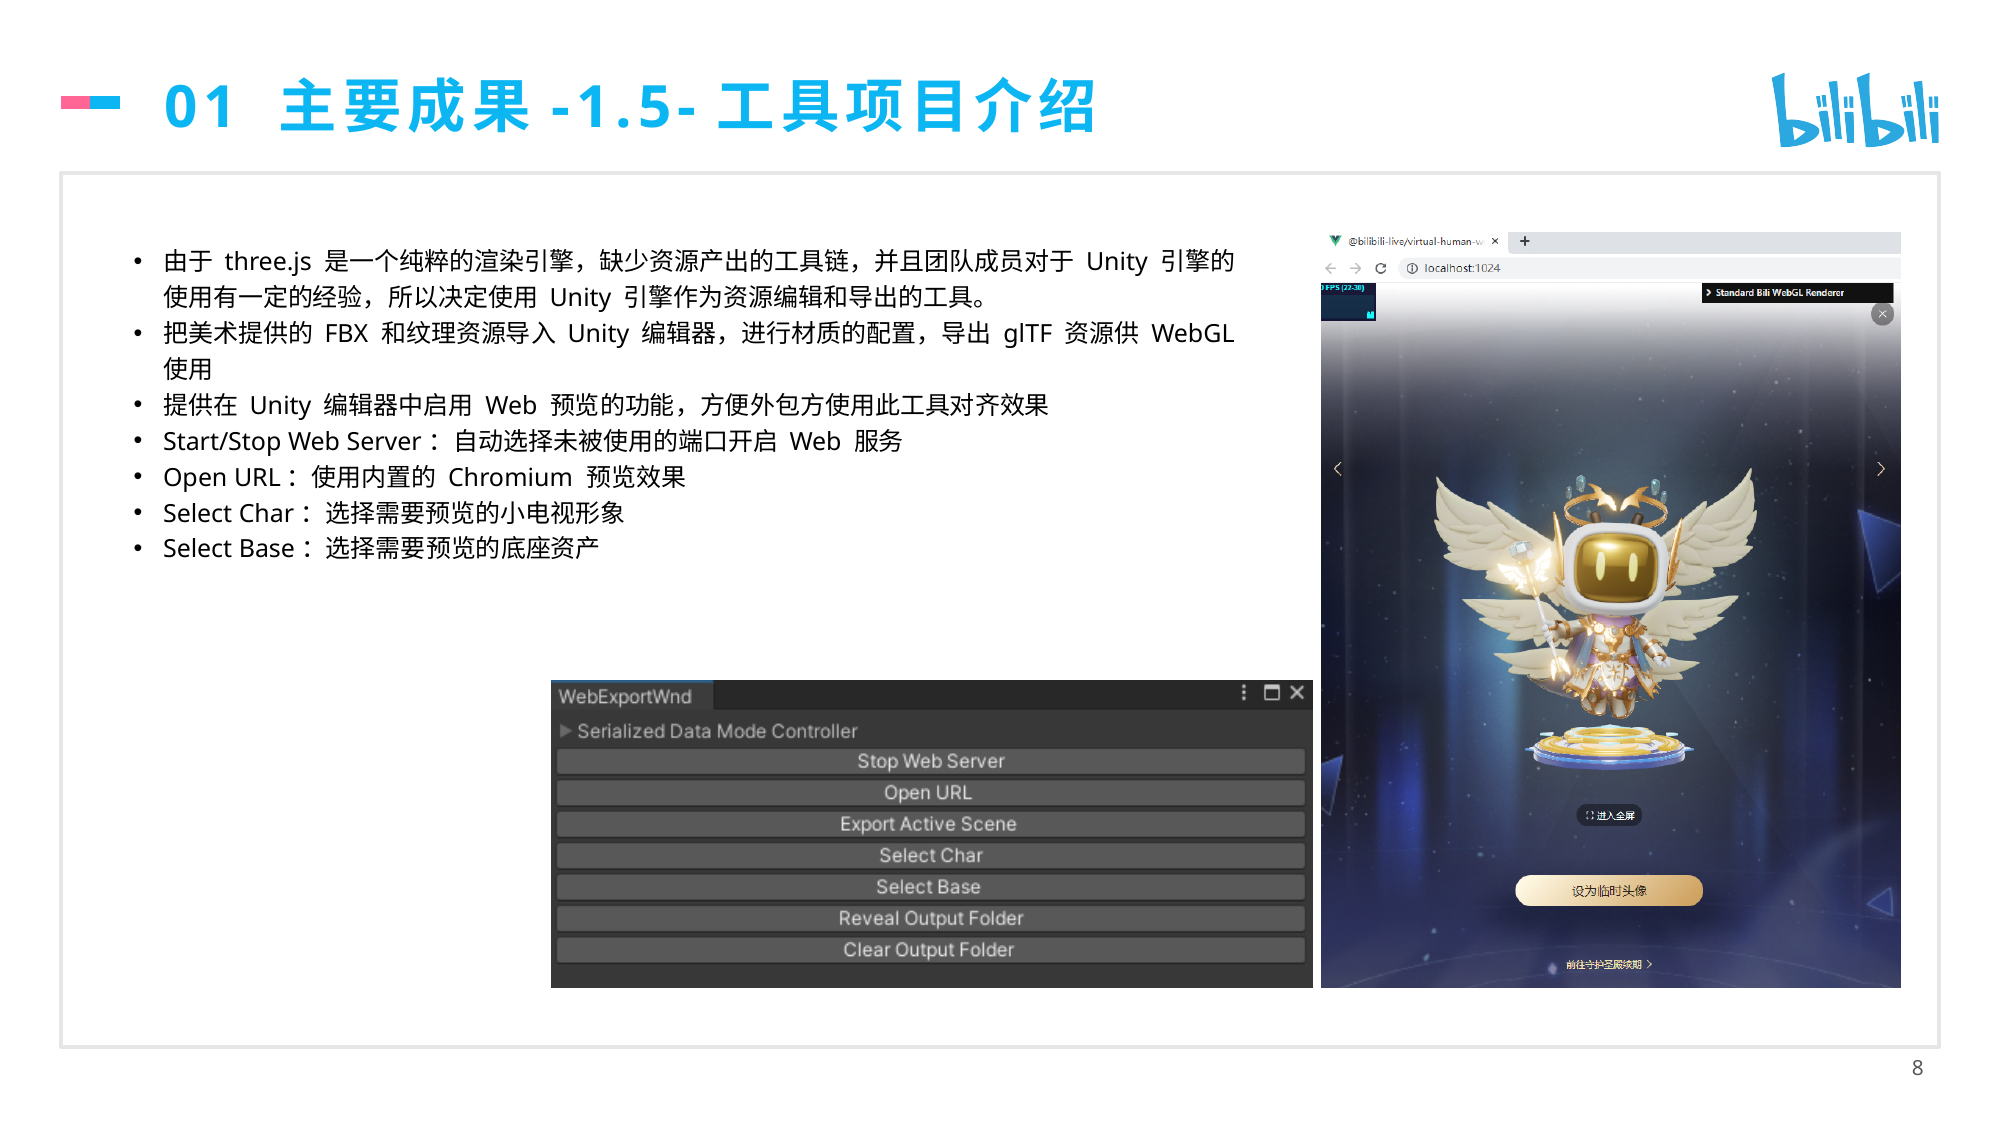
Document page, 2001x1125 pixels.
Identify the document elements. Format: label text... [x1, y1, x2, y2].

picture [551, 680, 1313, 988]
text_box [59, 171, 1941, 1049]
title 01 主要成果-1.5-工具项目介绍 [149, 45, 1715, 164]
picture [1321, 232, 1901, 988]
text_box 由于 three.js 是一个纯粹的渲染引擎，缺少资源产出的工具链，并且团队成员对于 Unity 引擎的使用有一定的经验，所以决定使用 Unity 引擎作为资源编辑和导出的工具。 把美术提供的 FBX 和纹理资源导入 Unity 编辑器，进行材质的配置，导出 glTF 资源供 WebGL 使用 提供在 Unity 编辑器中启用 Web 预览的功能，方便外包方使用此工具对齐效果 Start/Stop Web Server：自动选择未被使用的端口开启 Web 服务 Open URL：使用内置的 Chromium 预览效果 Select Char：选择需要预览的小电视形象 Select Base：选择需要预览的底座资产 [118, 232, 1254, 571]
